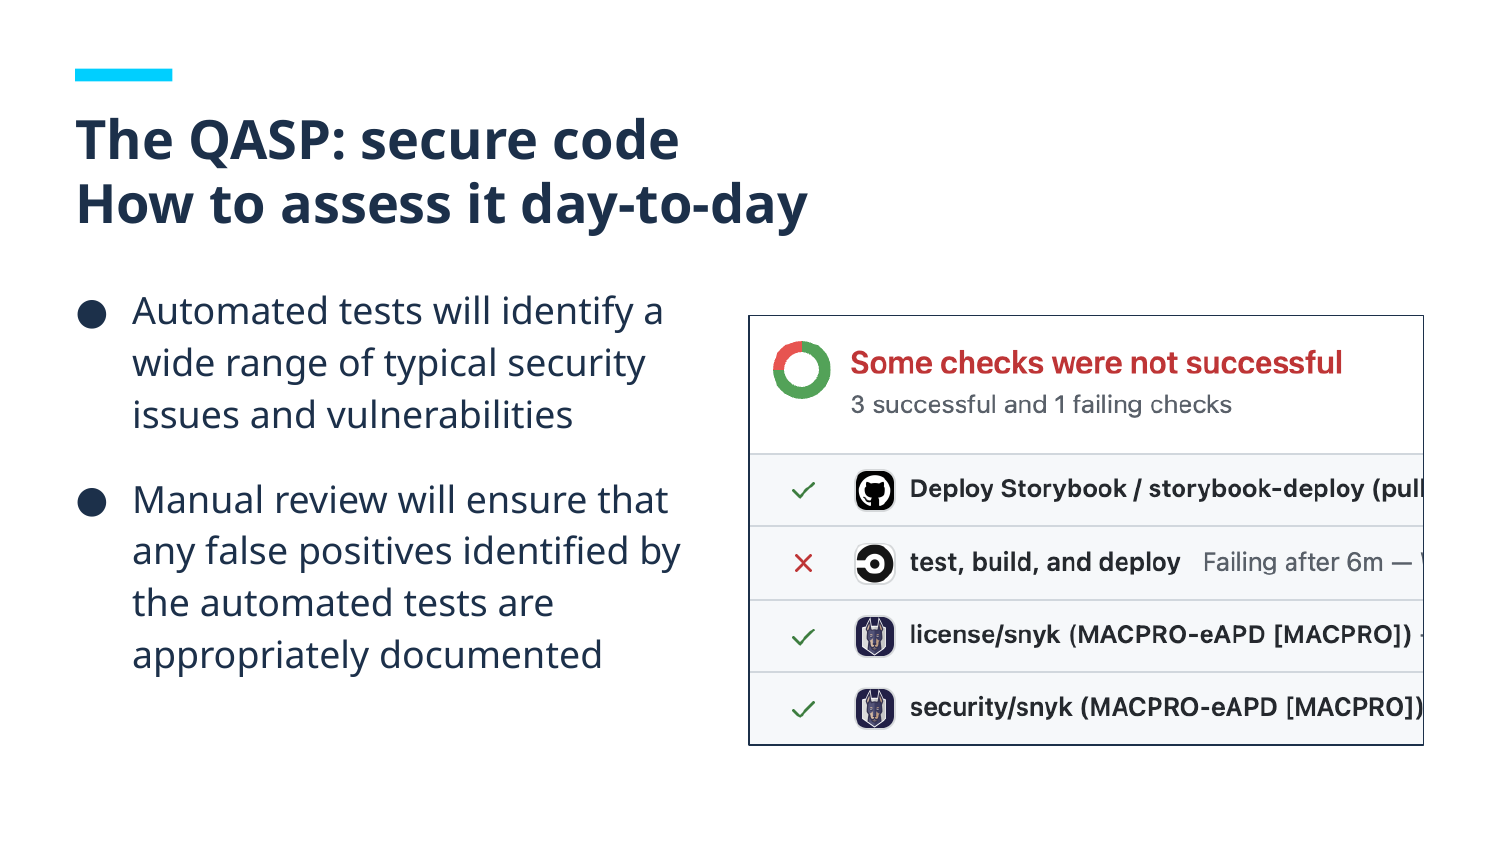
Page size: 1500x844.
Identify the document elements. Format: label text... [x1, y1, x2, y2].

picture [749, 316, 1423, 745]
list Automated tests will identify a wide range of typical security issues and vulnerabilities Manual review will ensure that any false positives identified by the automated tests are appropriately documented [75, 280, 713, 780]
text_box The QASP: secure code How to assess it day-to-day [75, 104, 1300, 240]
